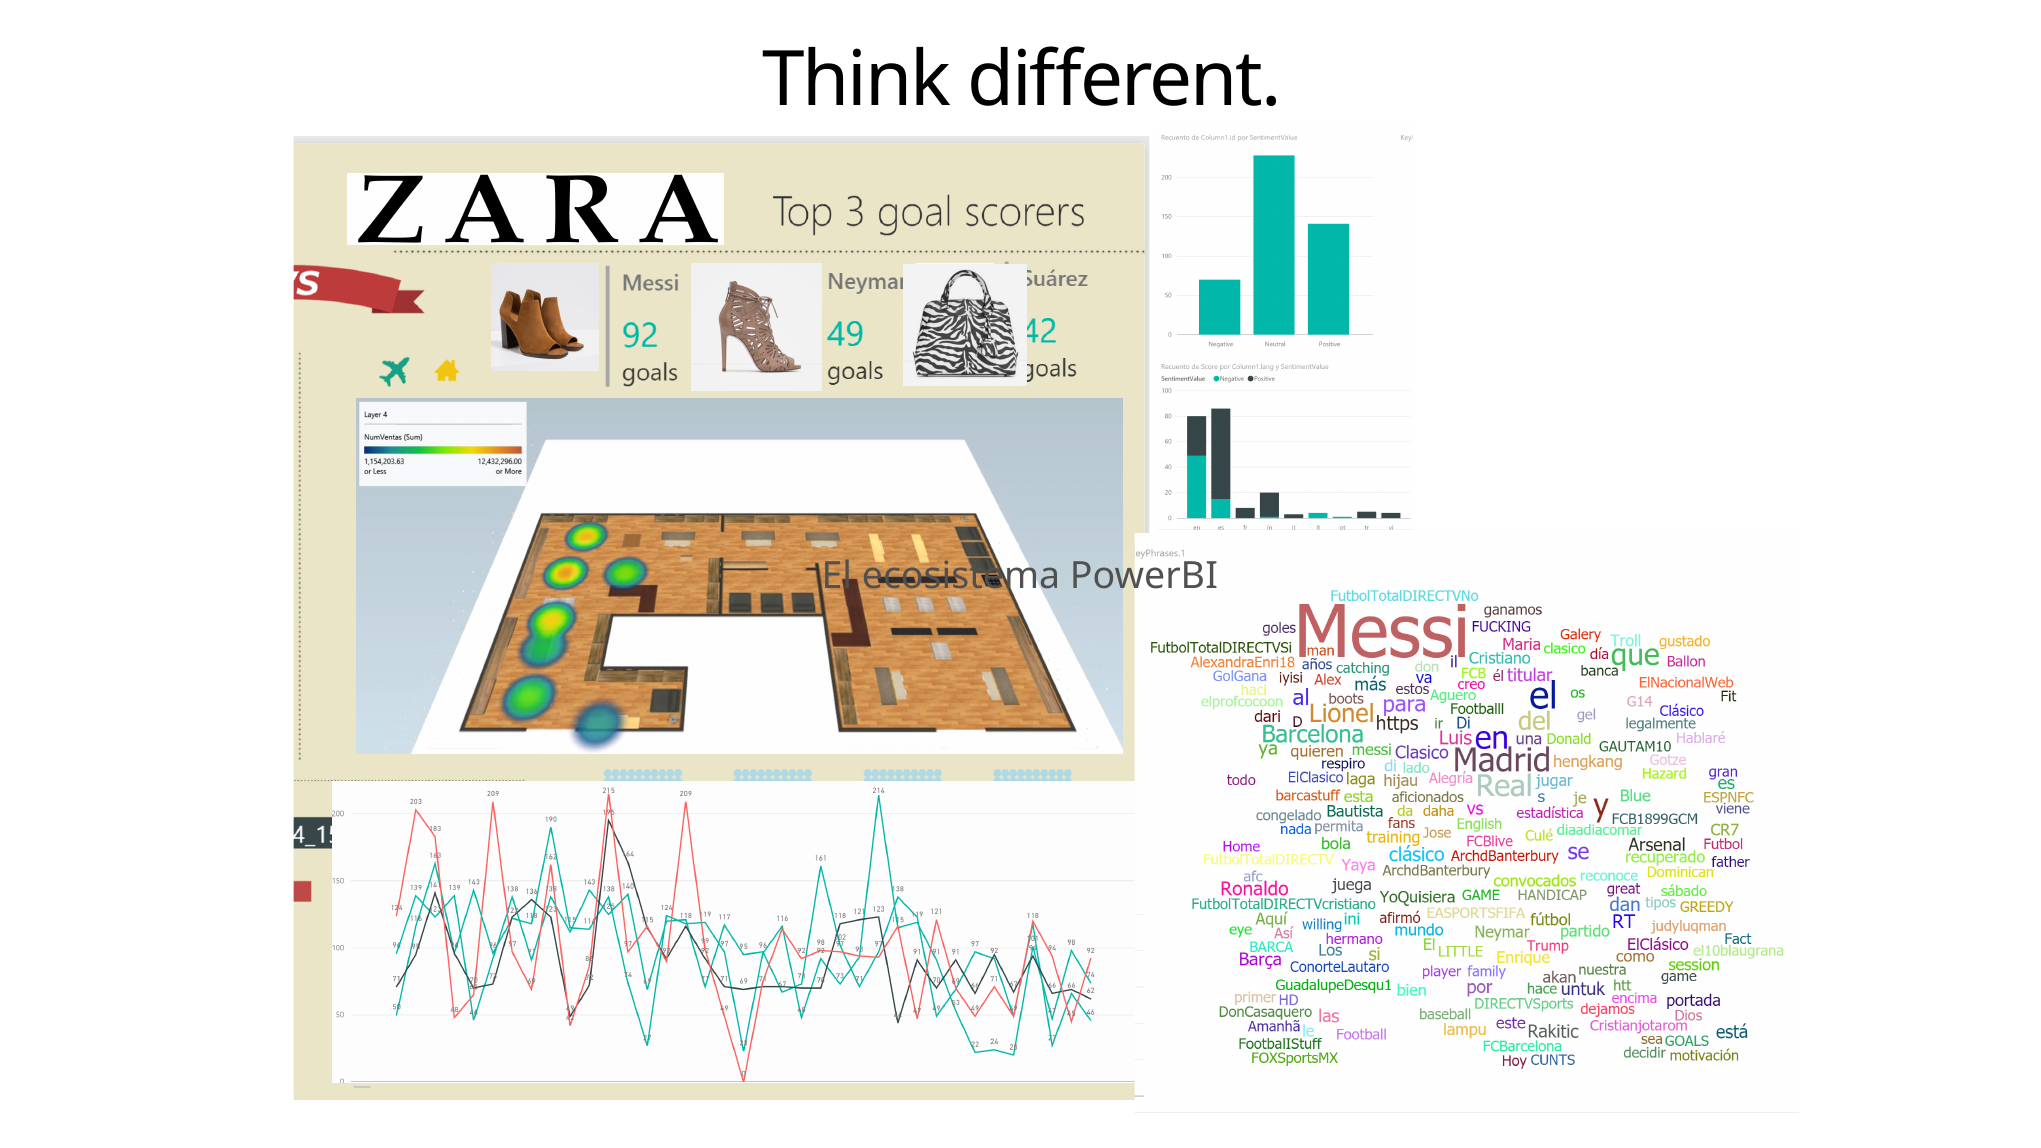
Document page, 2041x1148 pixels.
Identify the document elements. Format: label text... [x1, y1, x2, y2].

picture [293, 136, 2041, 1116]
title Think different. [271, 23, 1772, 137]
picture [1155, 123, 1413, 531]
